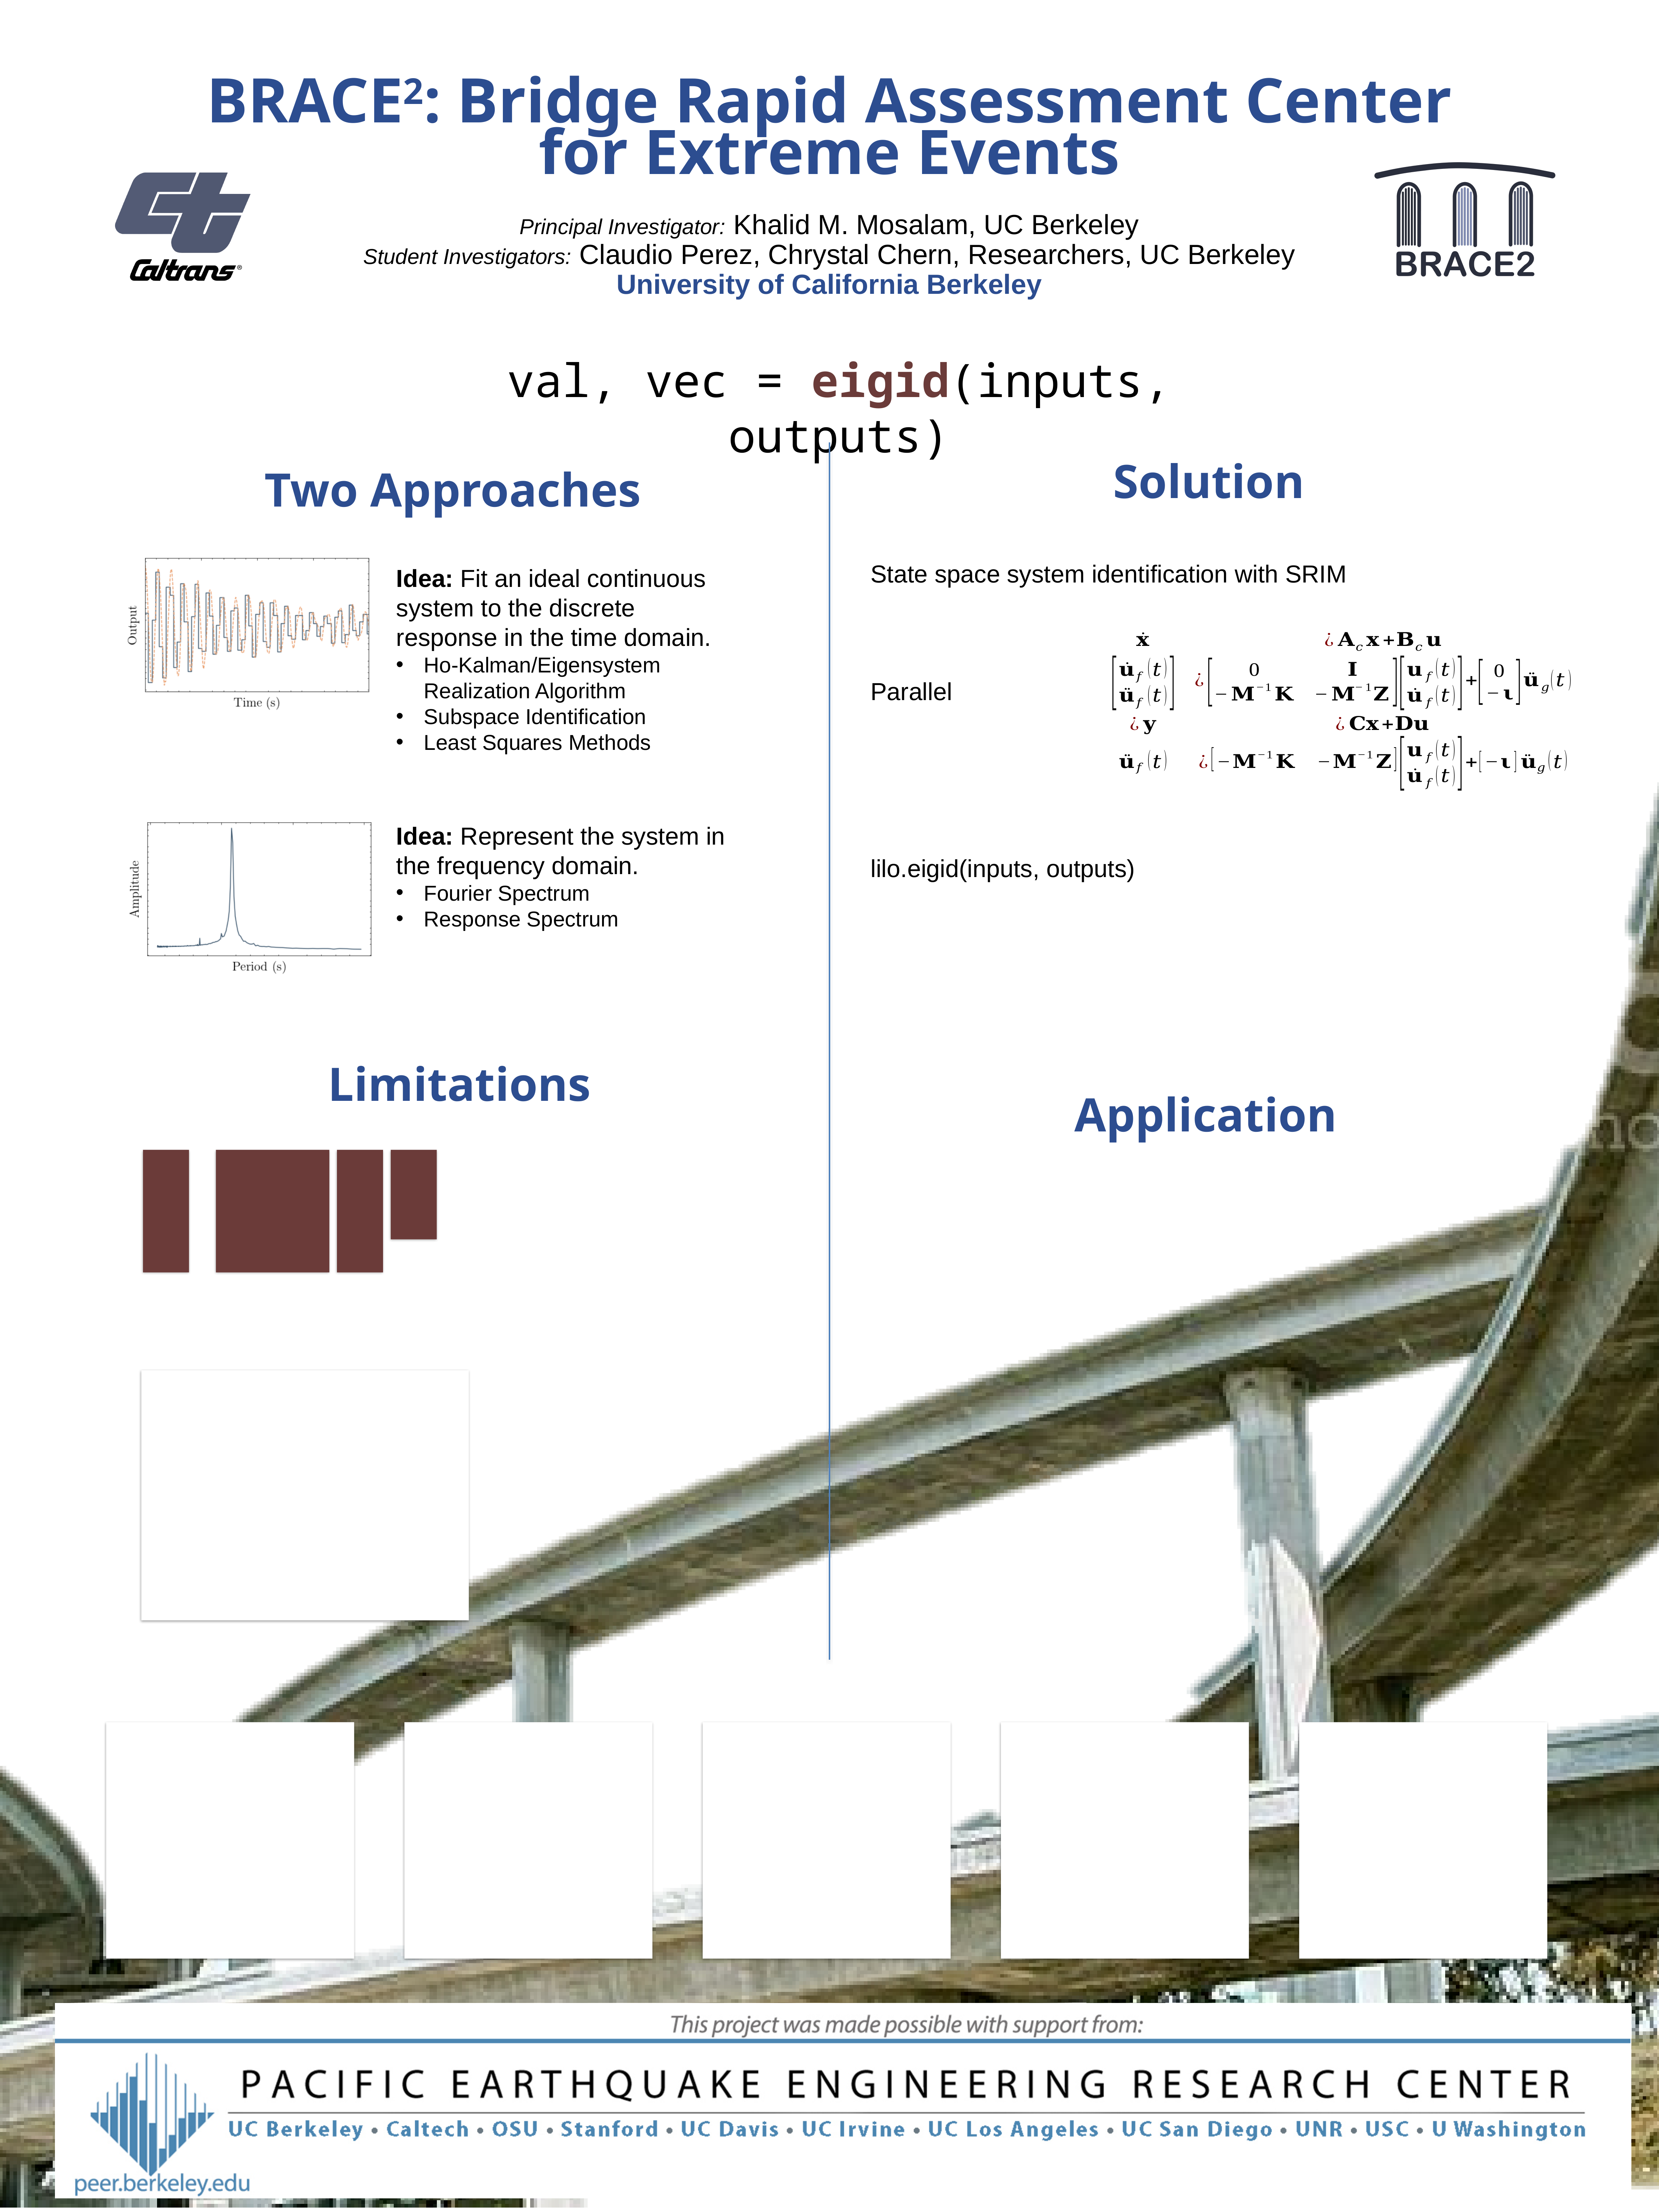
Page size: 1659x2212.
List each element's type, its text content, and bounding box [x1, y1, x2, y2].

text_box Two Approaches [109, 458, 797, 519]
picture [1373, 162, 1556, 278]
text_box Solution [865, 449, 1553, 510]
text_box BRACE2: Bridge Rapid Assessment Center for Extreme Events [55, 70, 1604, 199]
picture [115, 173, 251, 281]
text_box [143, 1150, 437, 1273]
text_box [106, 1722, 1548, 1959]
text_box State space system identification with SRIM Parallel lilo.eigid(inputs, outputs) [865, 555, 1378, 648]
picture [0, 555, 1659, 2208]
text_box Idea: Fit an ideal continuous system to the discrete response in the time domain. Ho-Kalman/Eigensystem Realization Algorithm Subspace Identification Least Squares Methods [391, 560, 727, 648]
text_box val, vec = eigid(inputs, outputs) [392, 341, 1287, 472]
text_box Principal Investigator: Khalid M. Mosalam, UC Berkeley Student Investigators: Claudio Perez, Chrystal Chern, Researchers, UC Berkeley University of California Berkeley [55, 199, 1604, 313]
